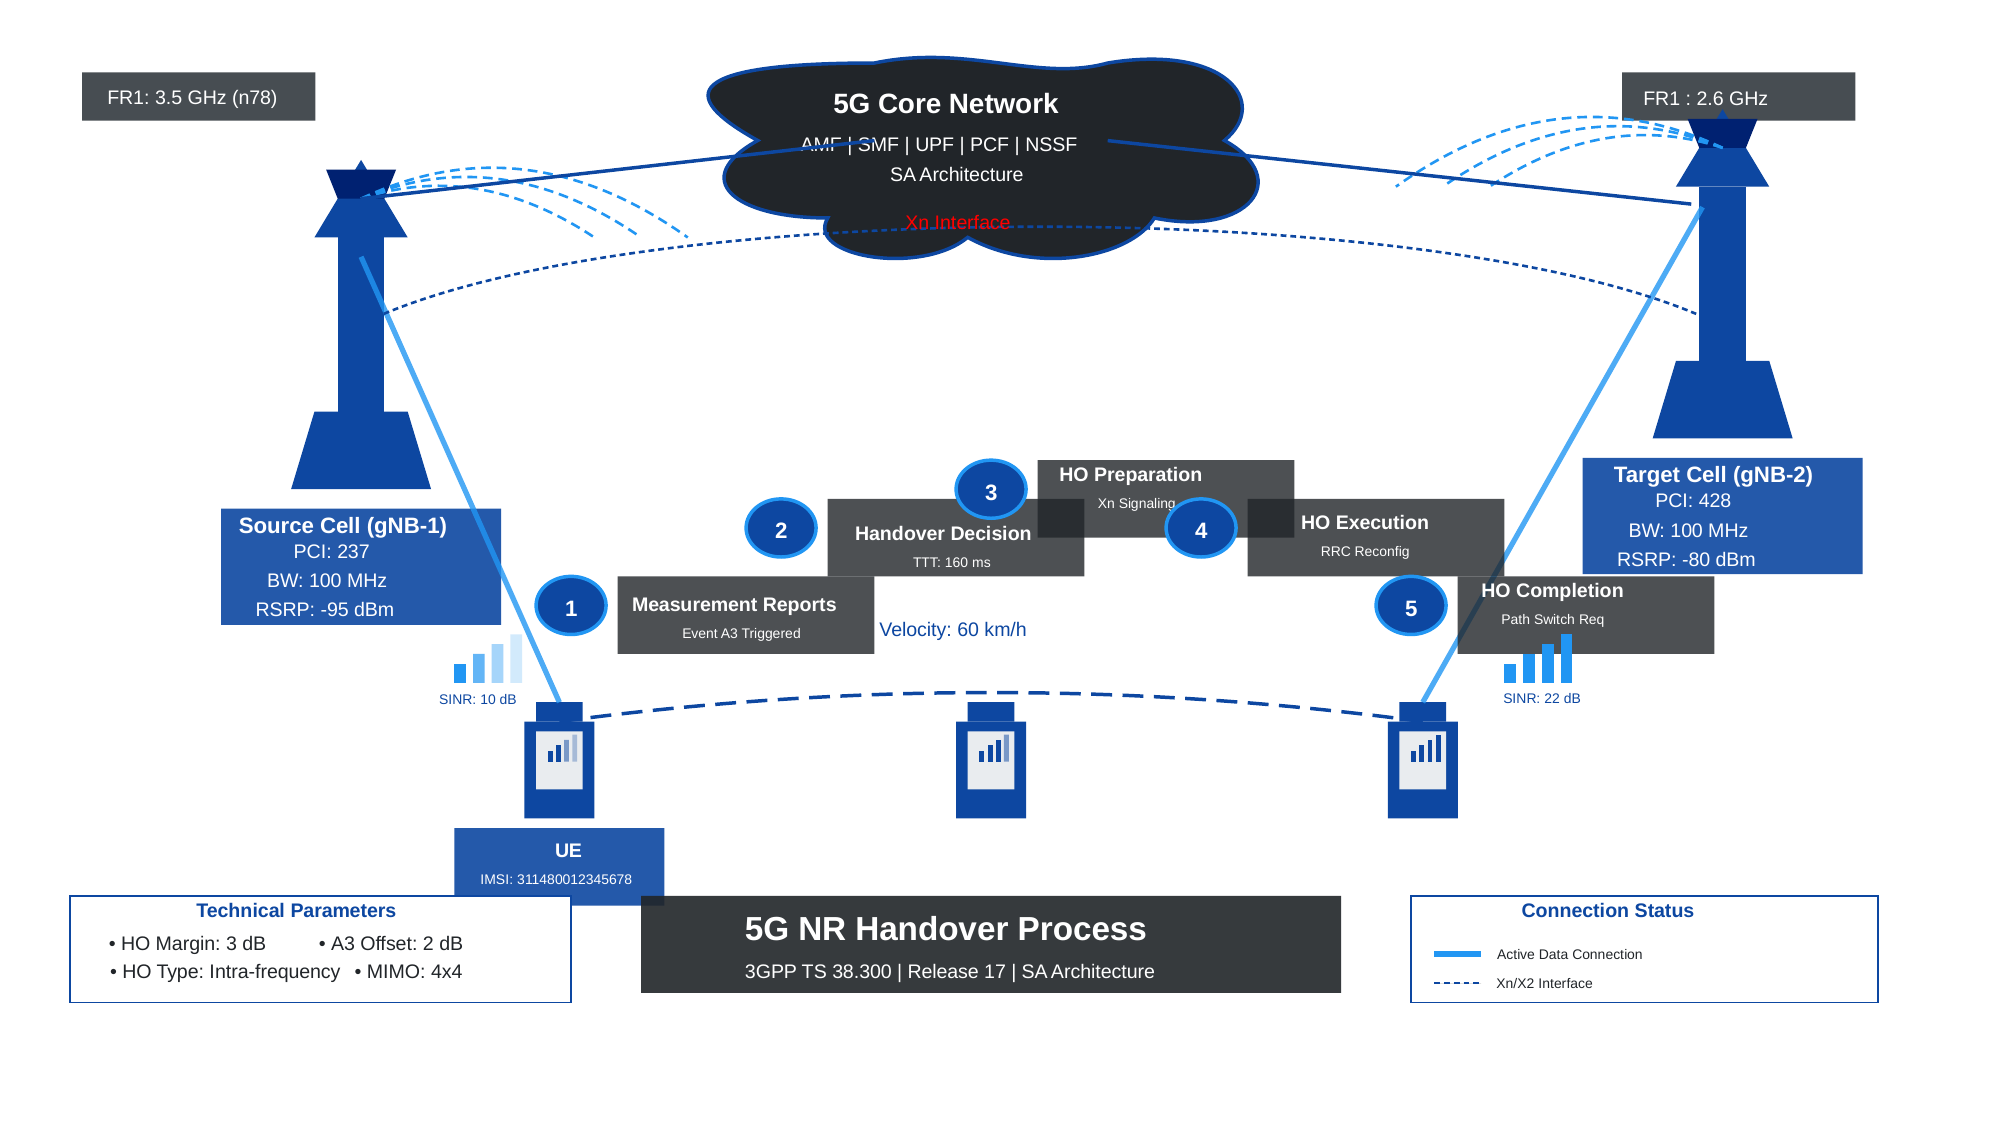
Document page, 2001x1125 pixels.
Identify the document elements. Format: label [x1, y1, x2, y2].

text_box [57, 43, 1925, 1013]
